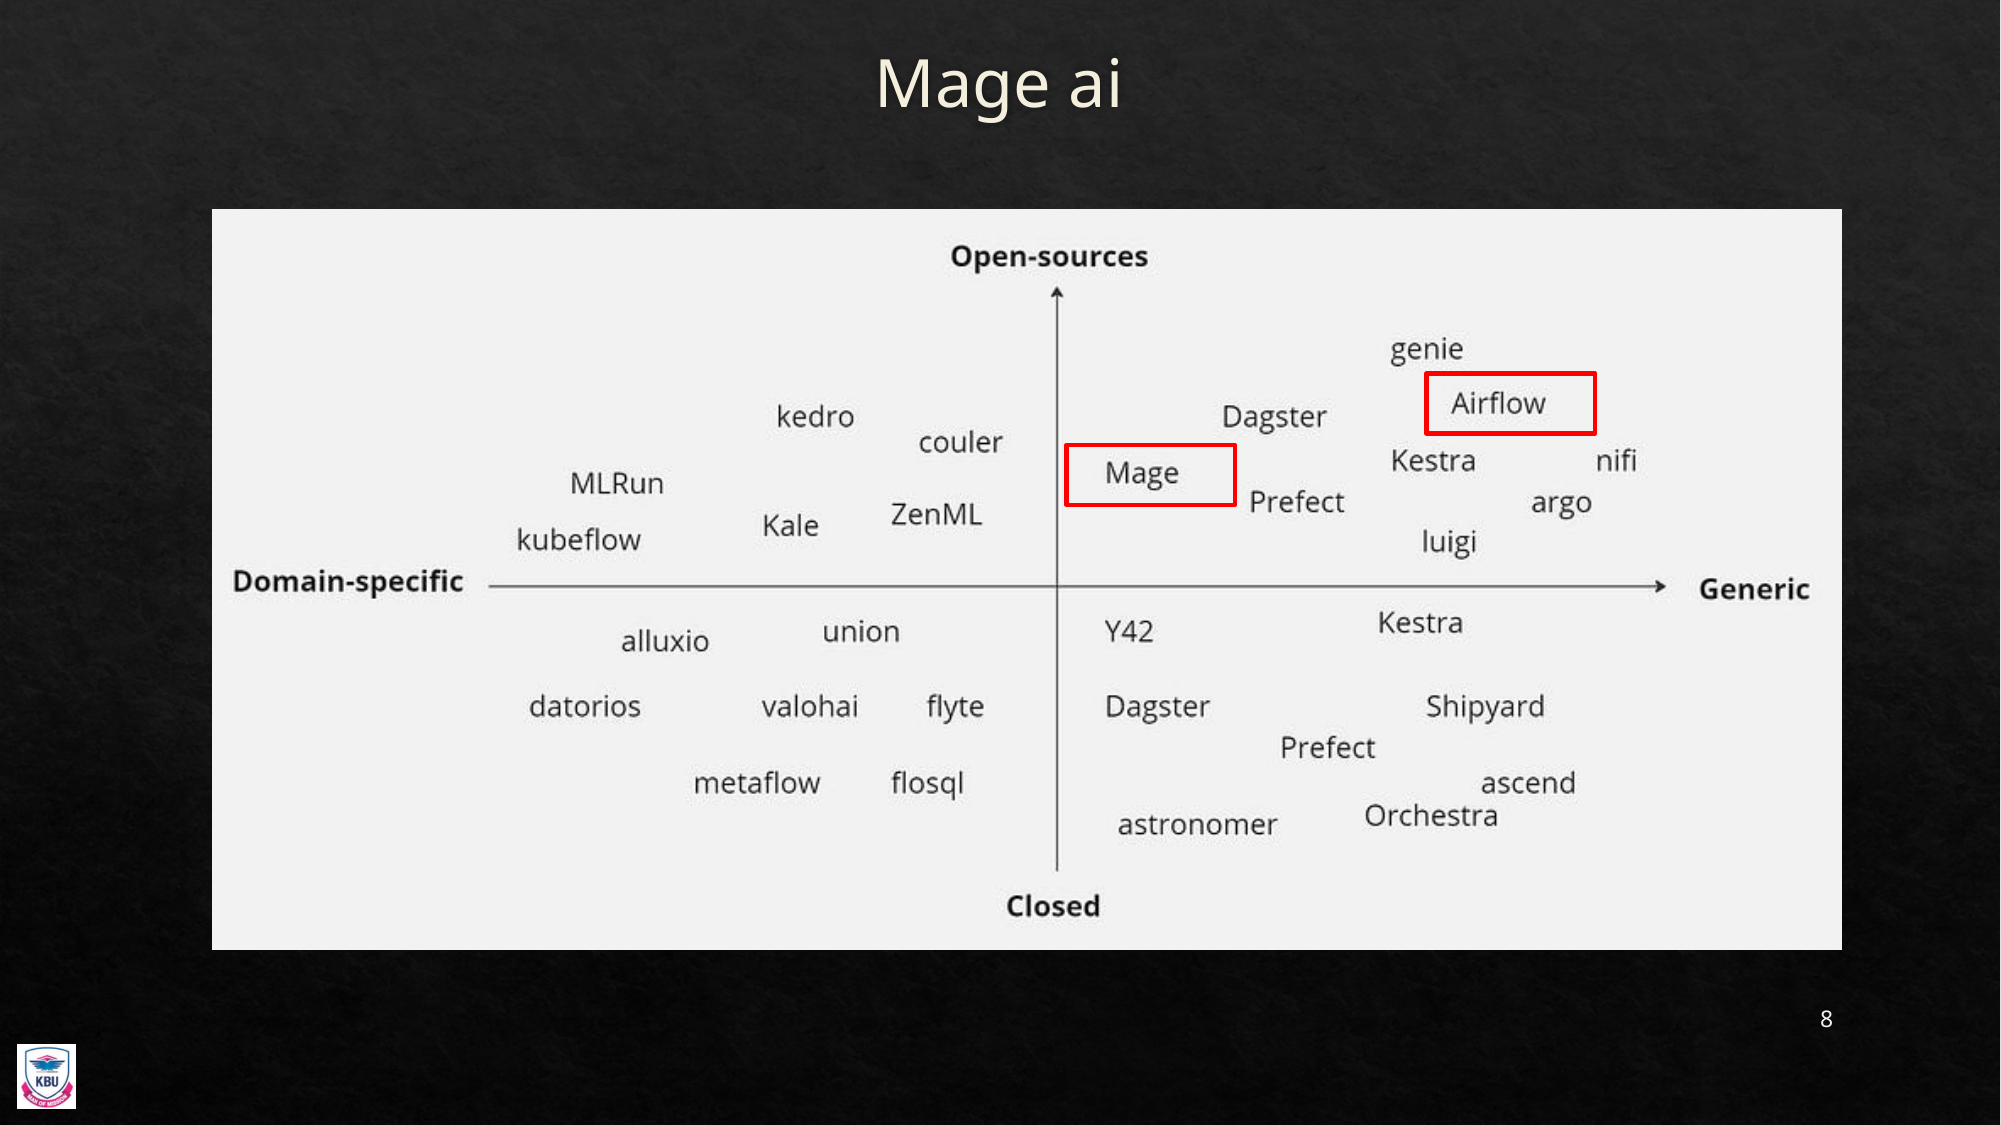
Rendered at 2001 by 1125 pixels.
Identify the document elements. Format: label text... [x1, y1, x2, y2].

slide_number 8 [1724, 990, 1849, 1051]
picture [17, 1044, 76, 1109]
title Mage ai [149, 22, 1849, 149]
picture [211, 209, 1842, 950]
